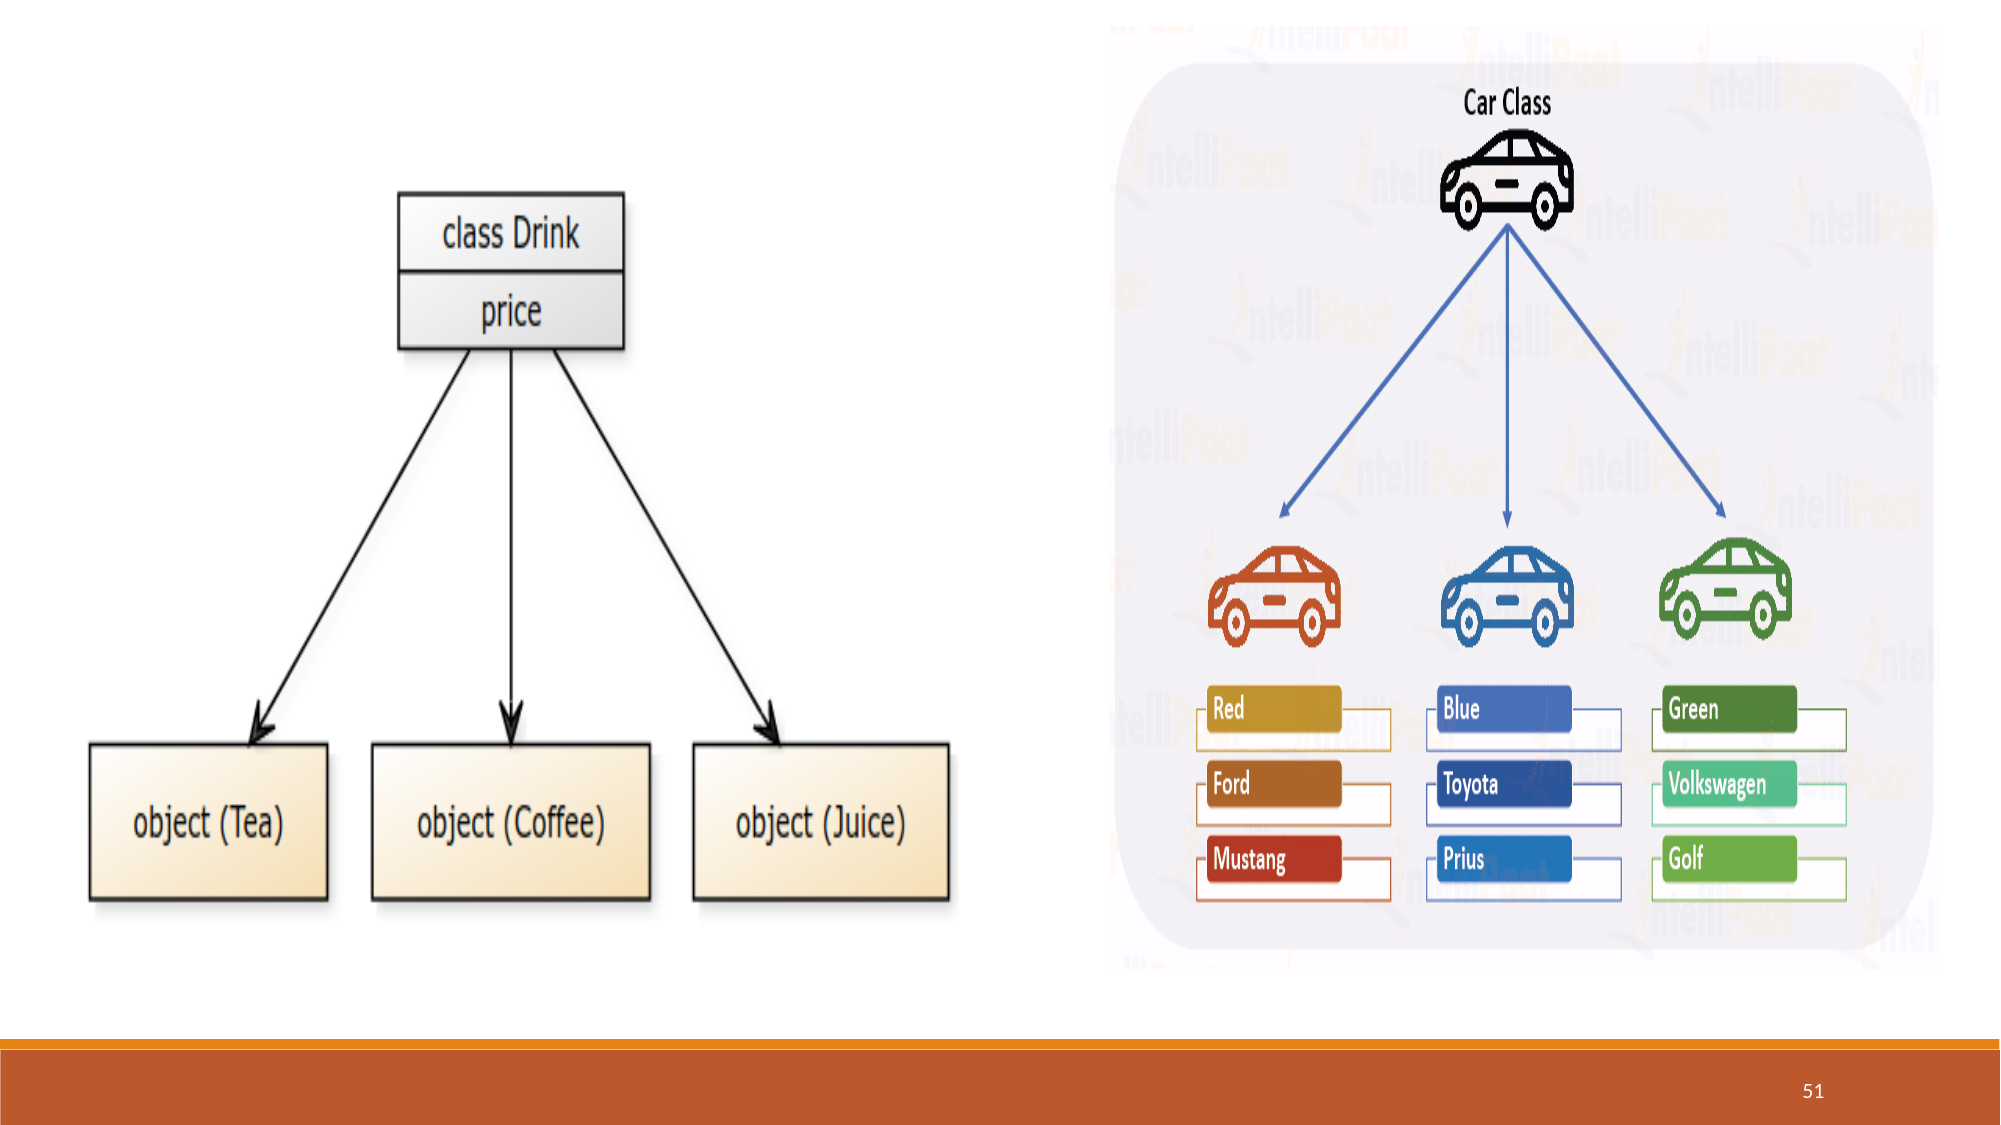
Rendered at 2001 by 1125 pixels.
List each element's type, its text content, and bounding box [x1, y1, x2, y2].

slide_number 51 [1624, 1059, 1840, 1120]
picture [1109, 26, 1939, 969]
picture [60, 133, 984, 955]
